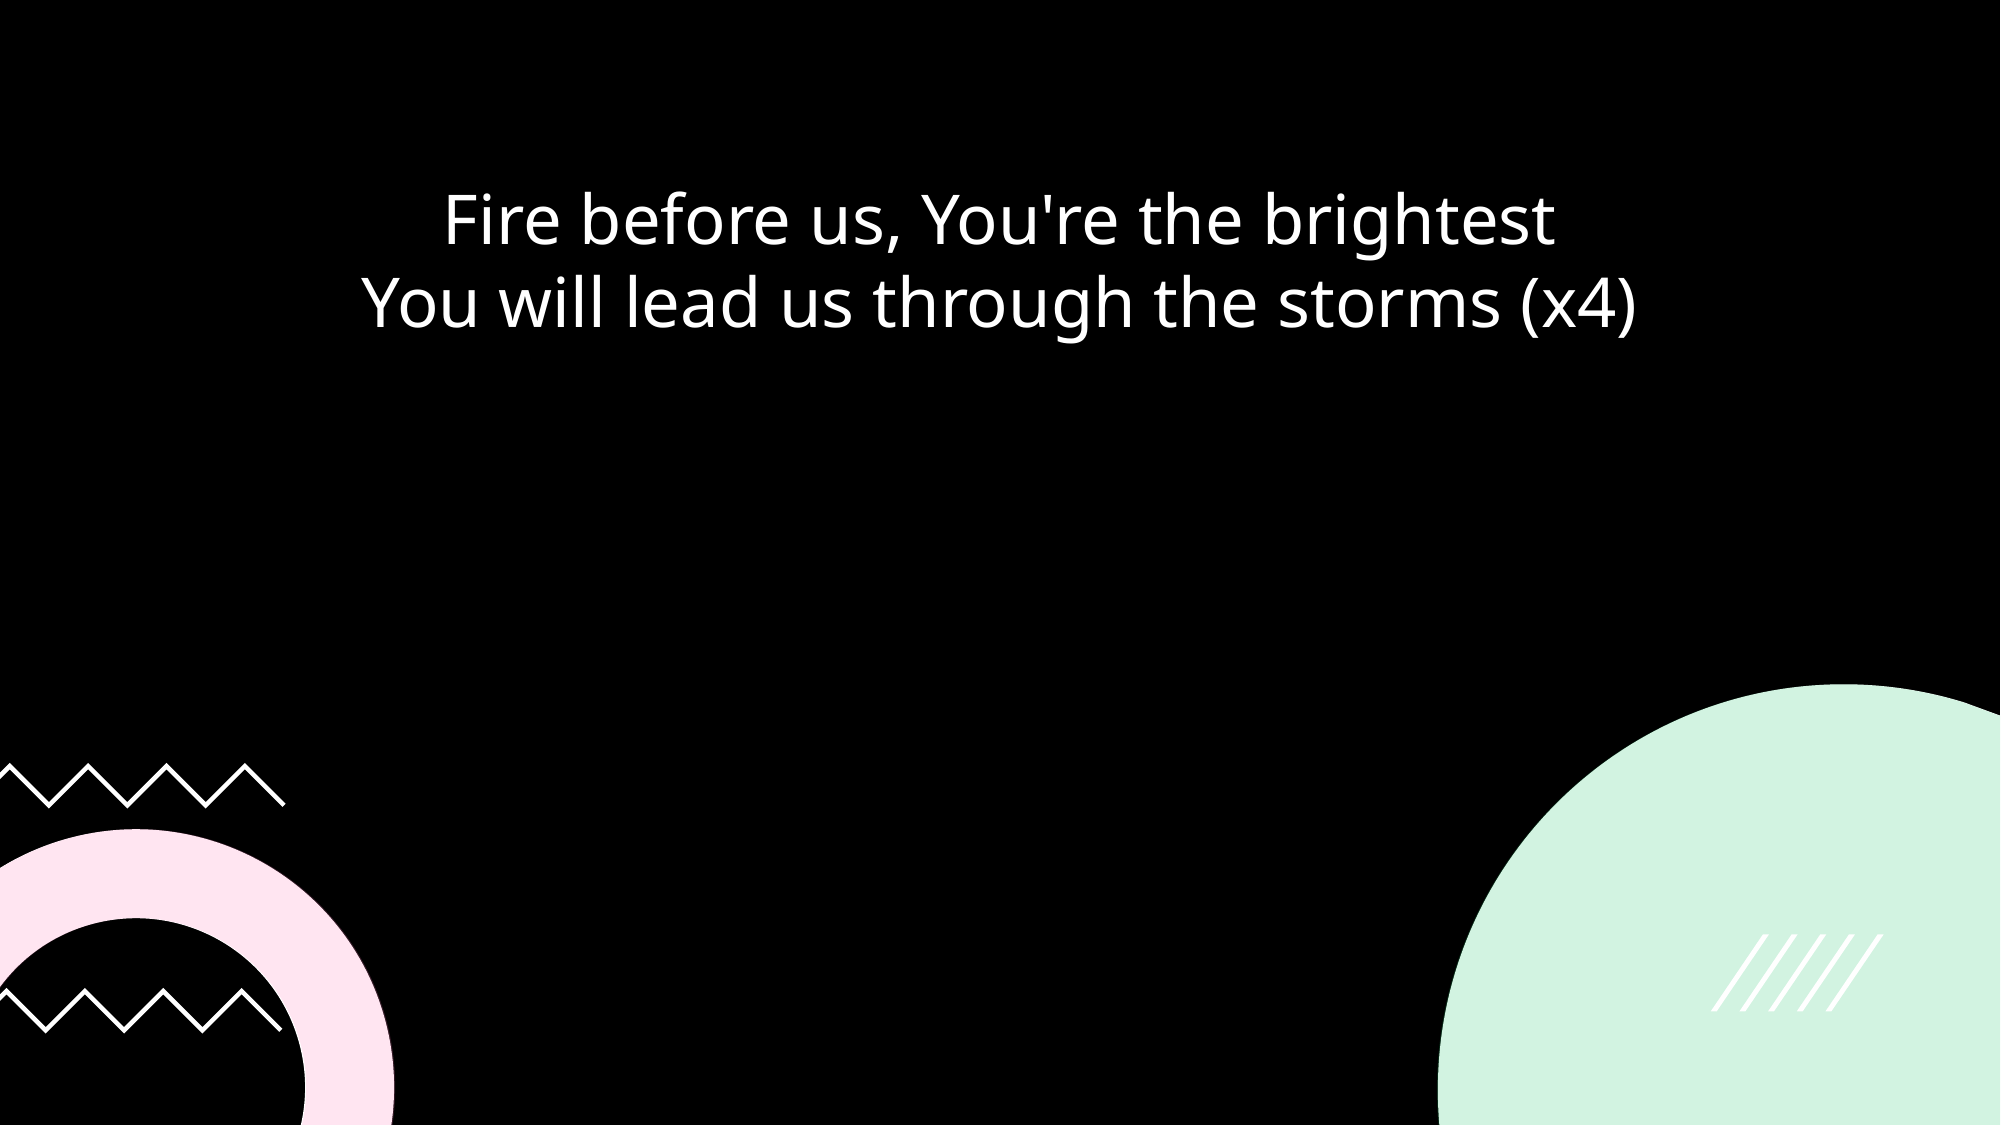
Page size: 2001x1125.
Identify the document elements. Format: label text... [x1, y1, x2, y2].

text_box Fire before us, You're the brightest You will lead us through the storms (x4) [99, 168, 1900, 431]
